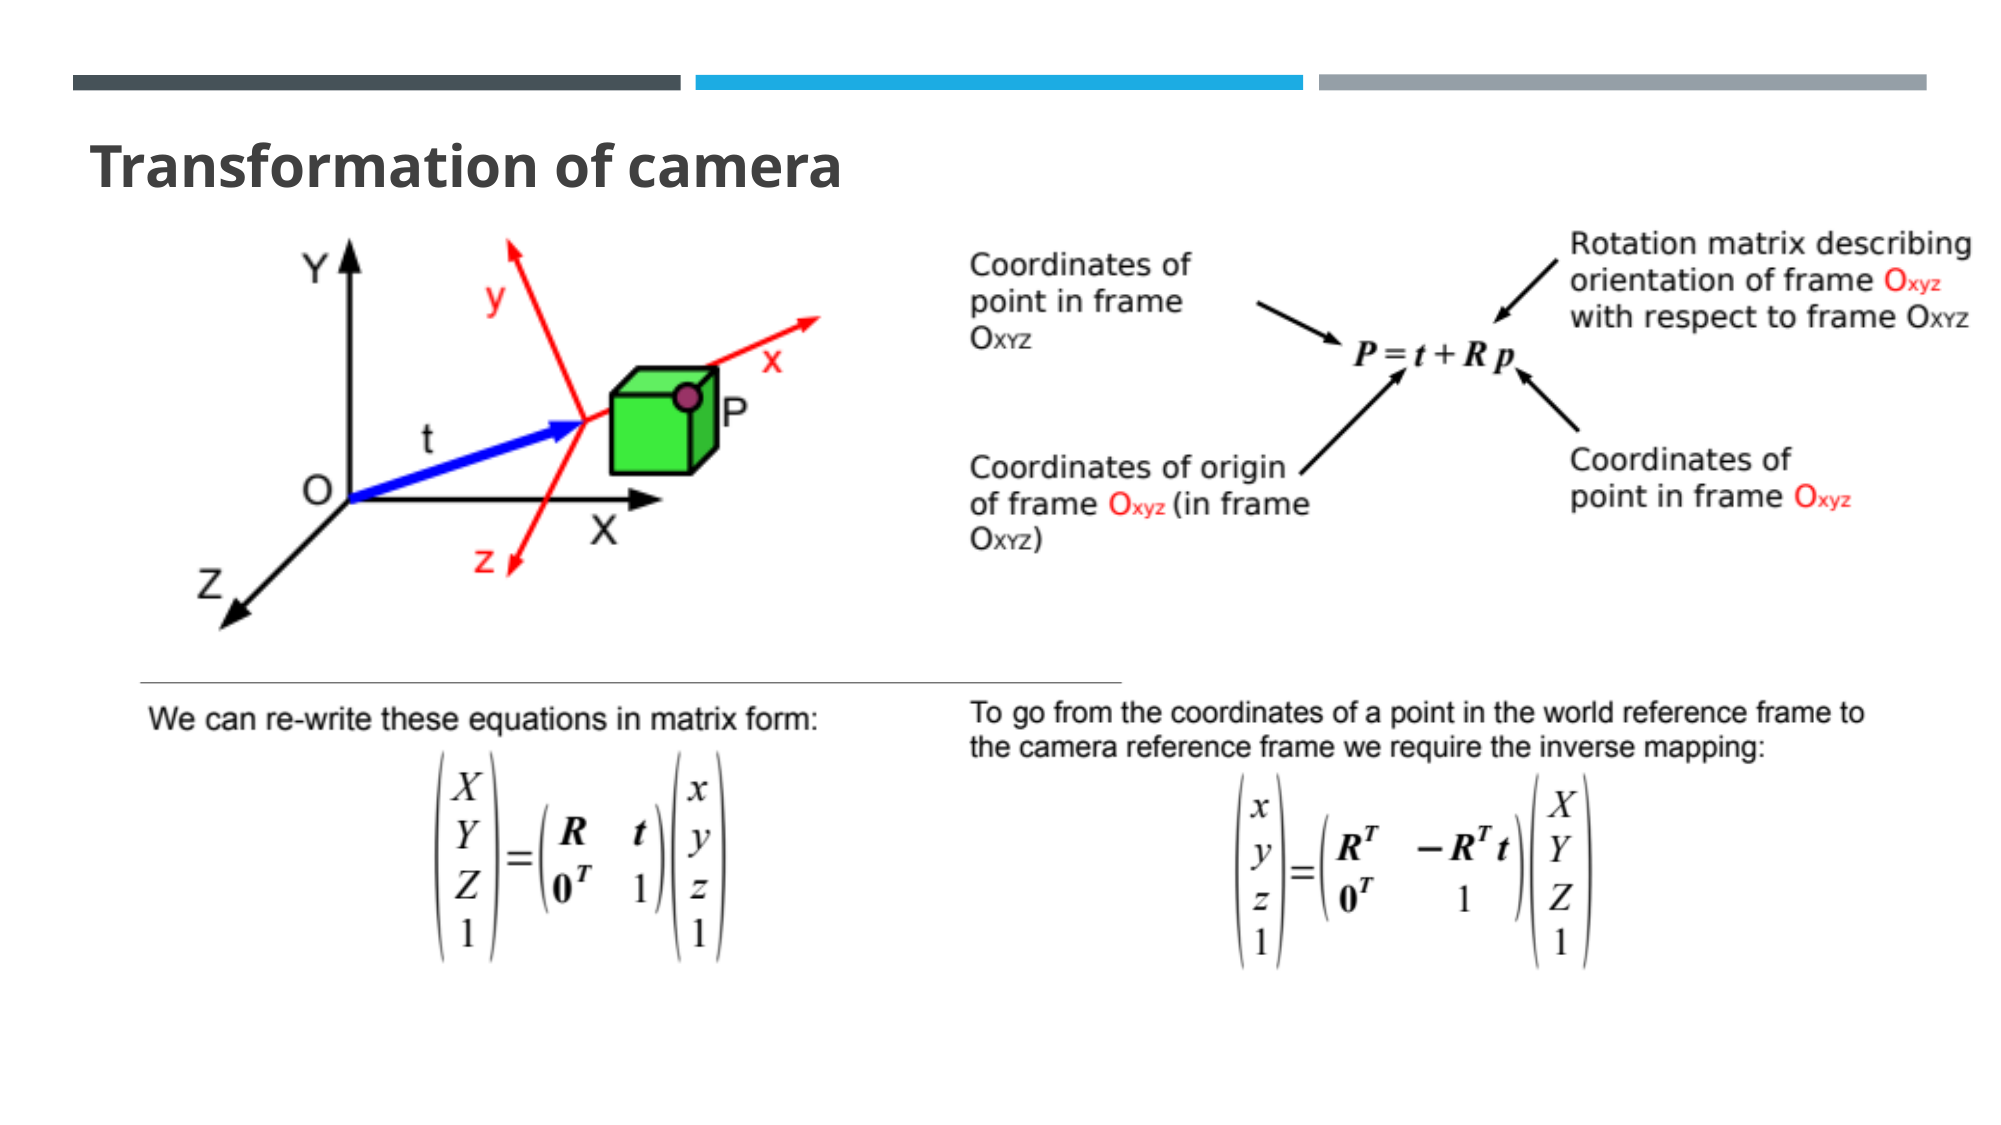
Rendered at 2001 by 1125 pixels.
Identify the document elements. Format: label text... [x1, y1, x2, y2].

picture [137, 199, 1910, 1026]
title Transformation of camera [87, 127, 1092, 318]
picture [953, 212, 1992, 571]
